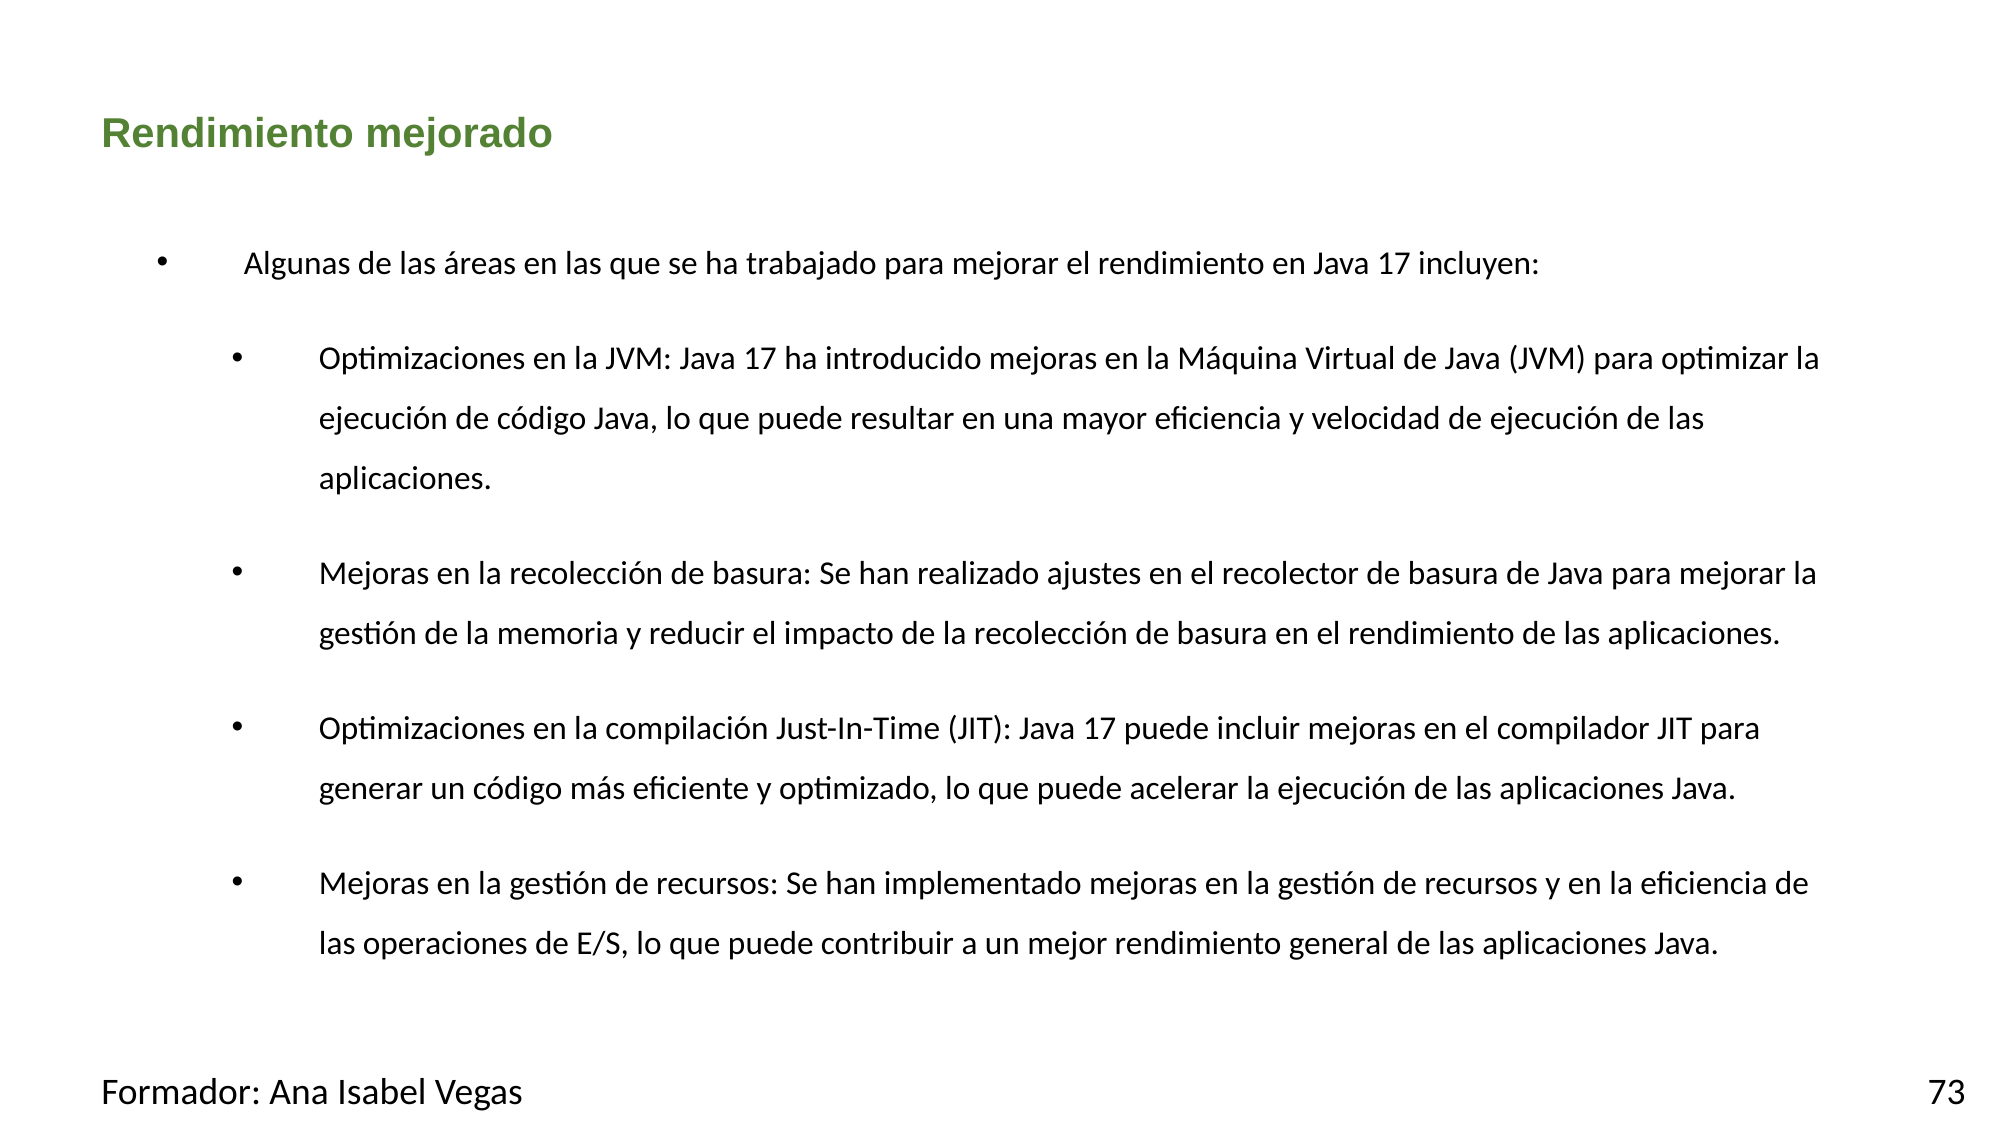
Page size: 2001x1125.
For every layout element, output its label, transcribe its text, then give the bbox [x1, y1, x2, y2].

footer Formador: Ana Isabel Vegas [86, 1059, 720, 1120]
slide_number 73 [1913, 1060, 1993, 1121]
list Algunas de las áreas en las que se ha trabajado para mejorar el rendimiento en Java 17 incluyen: Optimizaciones en la JVM: Java 17 ha introducido mejoras en la Máquina Virtual de Java (JVM) para optimizar la ejecución de código Java, lo que puede resultar en una mayor eficiencia y velocidad de ejecución de las aplicaciones. Mejoras en la recolección de basura: Se han realizado ajustes en el recolector de basura de Java para mejorar la gestión de la memoria y reducir el impacto de la recolección de basura en el rendimiento de las aplicaciones. Optimizaciones en la compilación Just-In-Time (JIT): Java 17 puede incluir mejoras en el compilador JIT para generar un código más eficiente y optimizado, lo que puede acelerar la ejecución de las aplicaciones Java. Mejoras en la gestión de recursos: Se han implementado mejoras en la gestión de recursos y en la eficiencia de las operaciones de E/S, lo que puede contribuir a un mejor rendimiento general de las aplicaciones Java. [141, 214, 1841, 976]
title Rendimiento mejorado [86, 103, 1898, 175]
